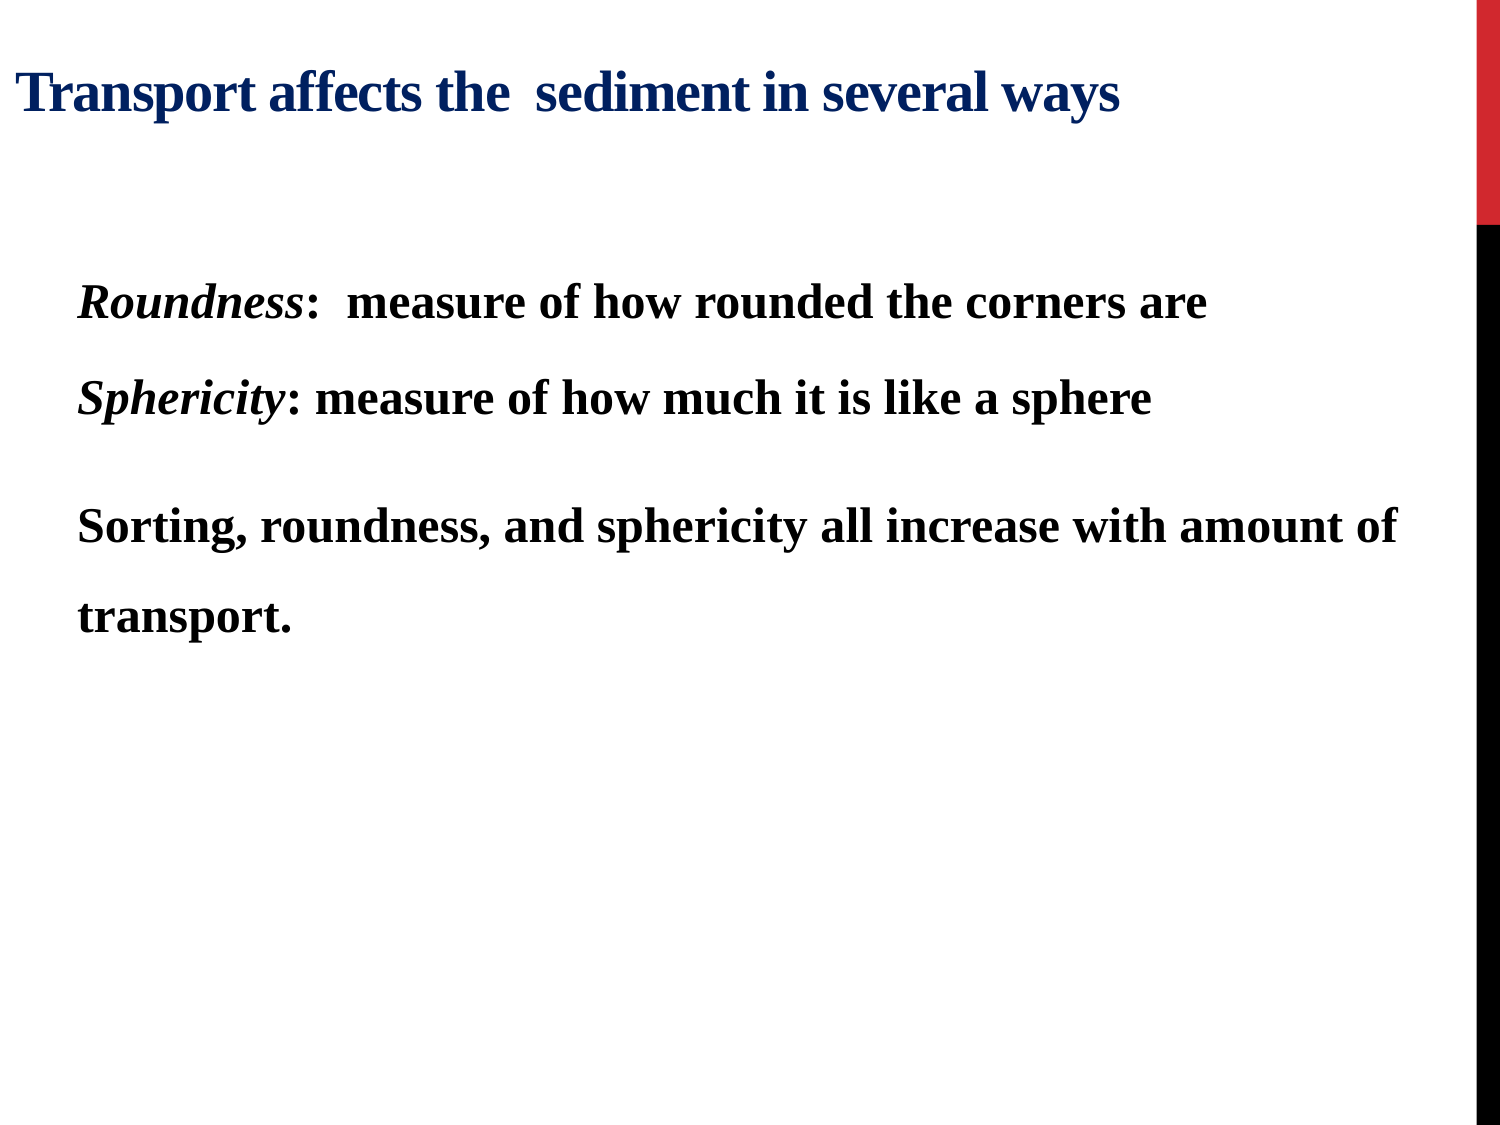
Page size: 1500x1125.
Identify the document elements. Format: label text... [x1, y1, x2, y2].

title Transport affects the sediment in several ways [0, 0, 1223, 131]
list Roundness: measure of how rounded the corners are Sphericity: measure of how much it is like a sphere Sorting, roundness, and sphericity all increase with amount of transport. [66, 267, 1500, 914]
